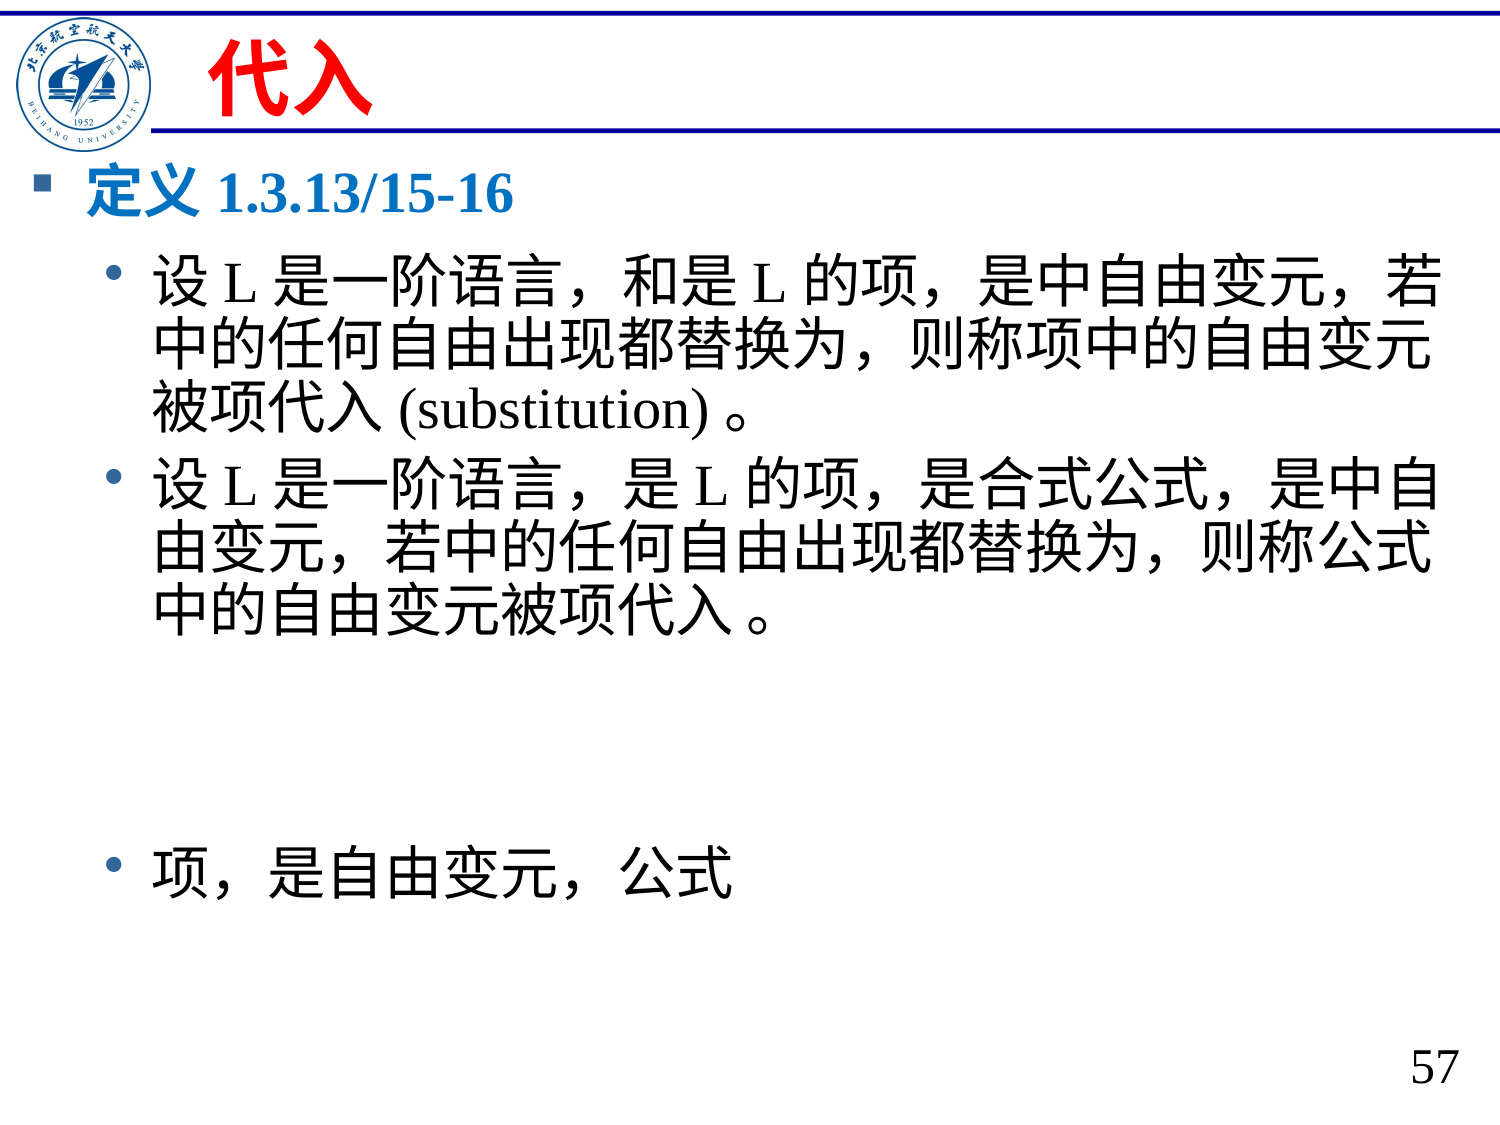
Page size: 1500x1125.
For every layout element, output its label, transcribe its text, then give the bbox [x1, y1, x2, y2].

title 代入 [192, 32, 1415, 120]
picture [16, 17, 151, 152]
